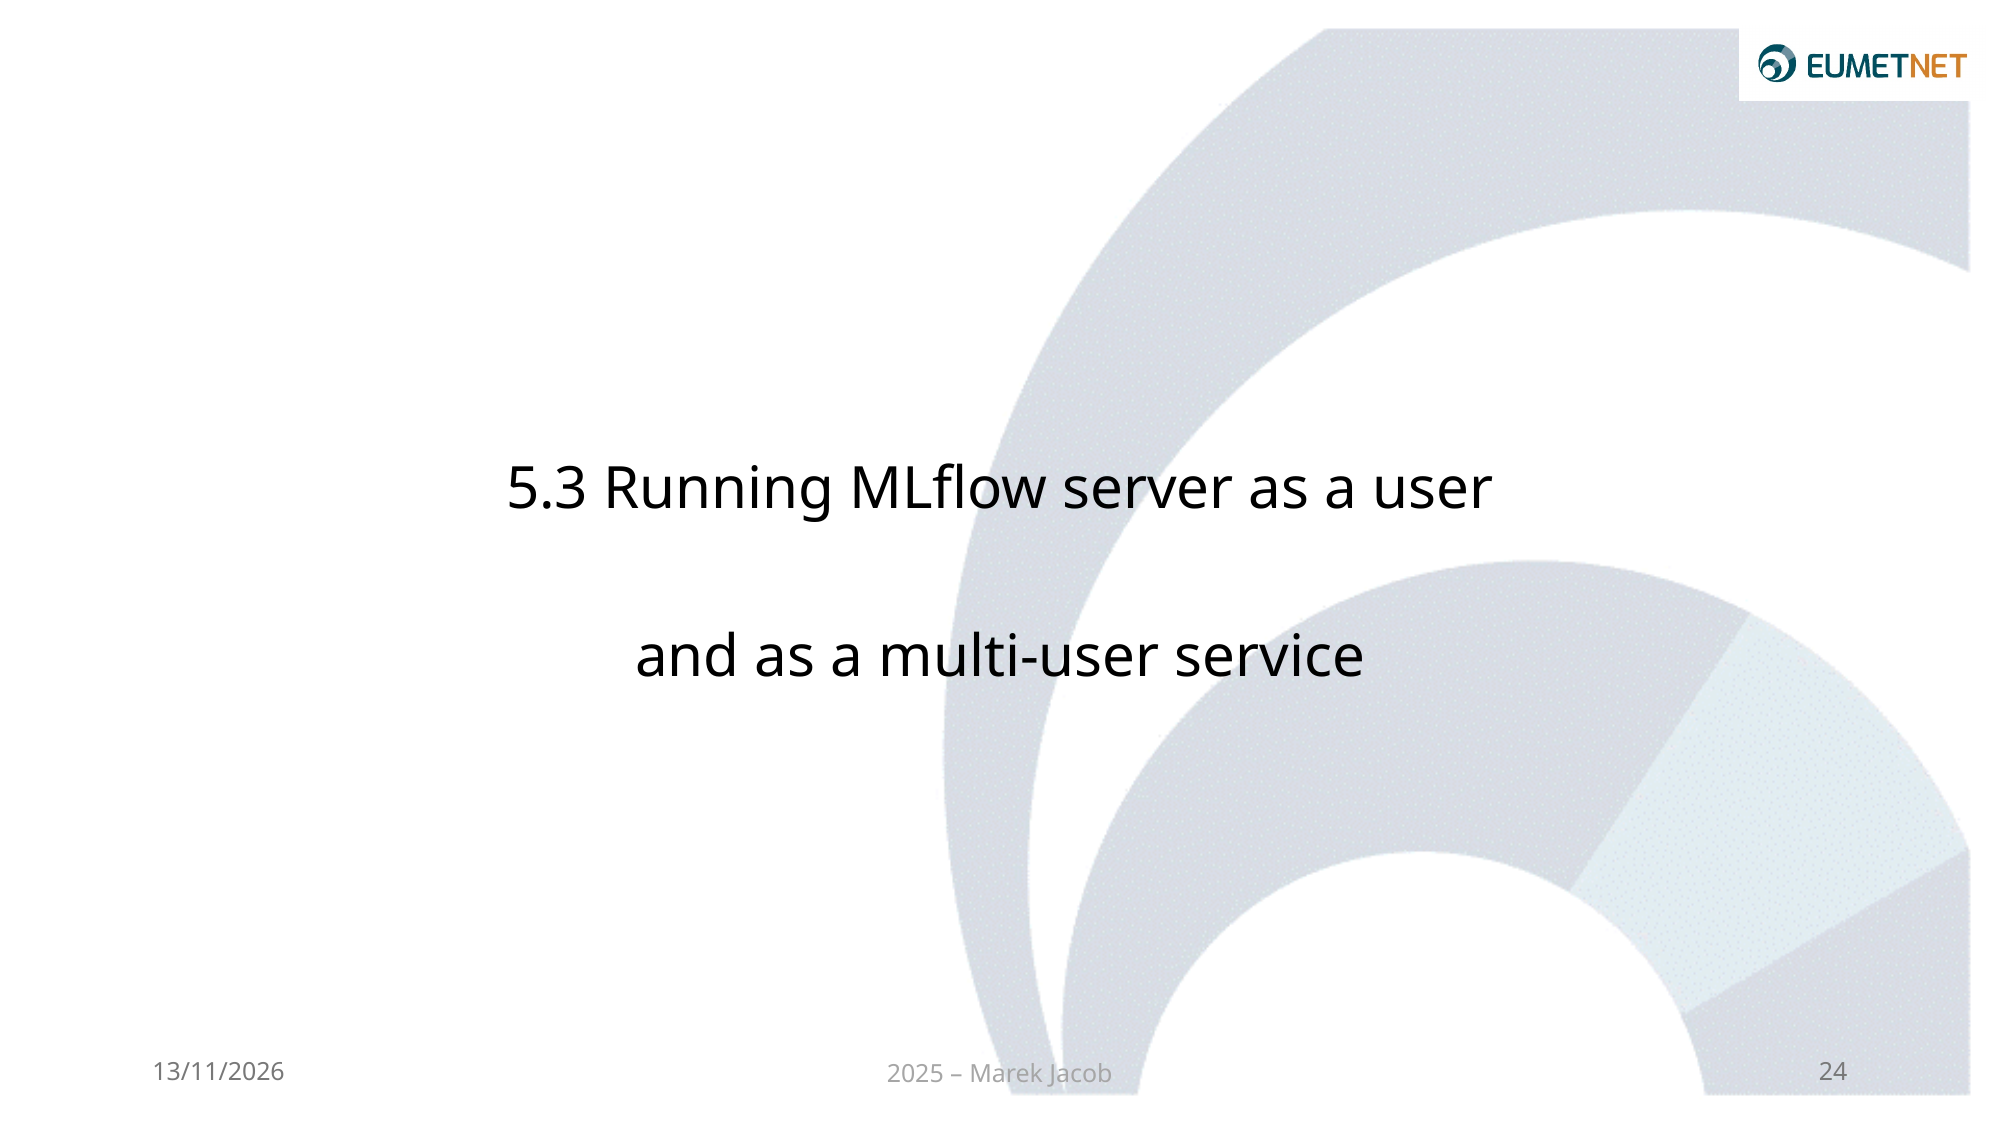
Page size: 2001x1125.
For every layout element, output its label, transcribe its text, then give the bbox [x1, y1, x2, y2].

list 5.3 Running MLflow server as a user and as a multi-user service [137, 192, 1863, 1014]
picture [0, 0, 2000, 1125]
slide_number 24 [1412, 1042, 1863, 1103]
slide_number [137, 1042, 588, 1103]
footer 2025 – Marek Jacob [662, 1042, 1338, 1103]
